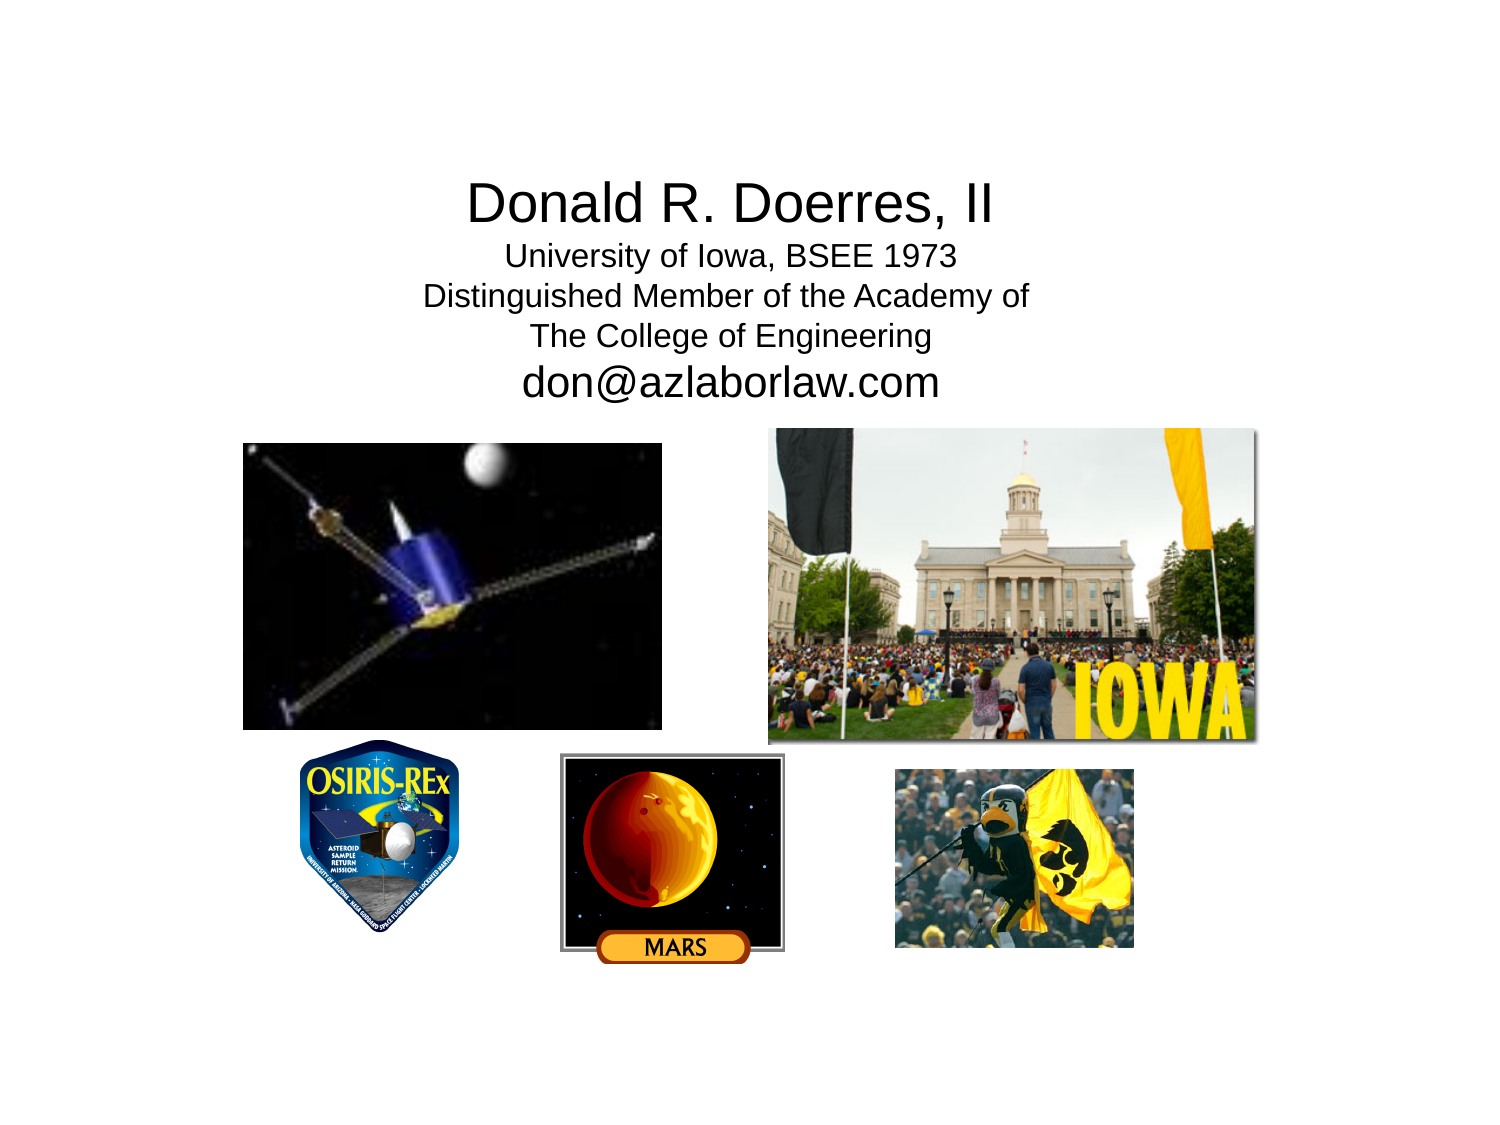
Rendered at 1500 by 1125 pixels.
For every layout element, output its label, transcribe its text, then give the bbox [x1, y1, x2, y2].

picture [894, 768, 1134, 949]
text_box Donald R. Doerres, II University of Iowa, BSEE 1973 Distinguished Member of the Academy of The College of Engineering don@azlaborlaw.com [271, 159, 1191, 414]
picture [299, 740, 460, 934]
picture [559, 753, 786, 965]
picture [243, 443, 662, 731]
picture [768, 427, 1261, 746]
